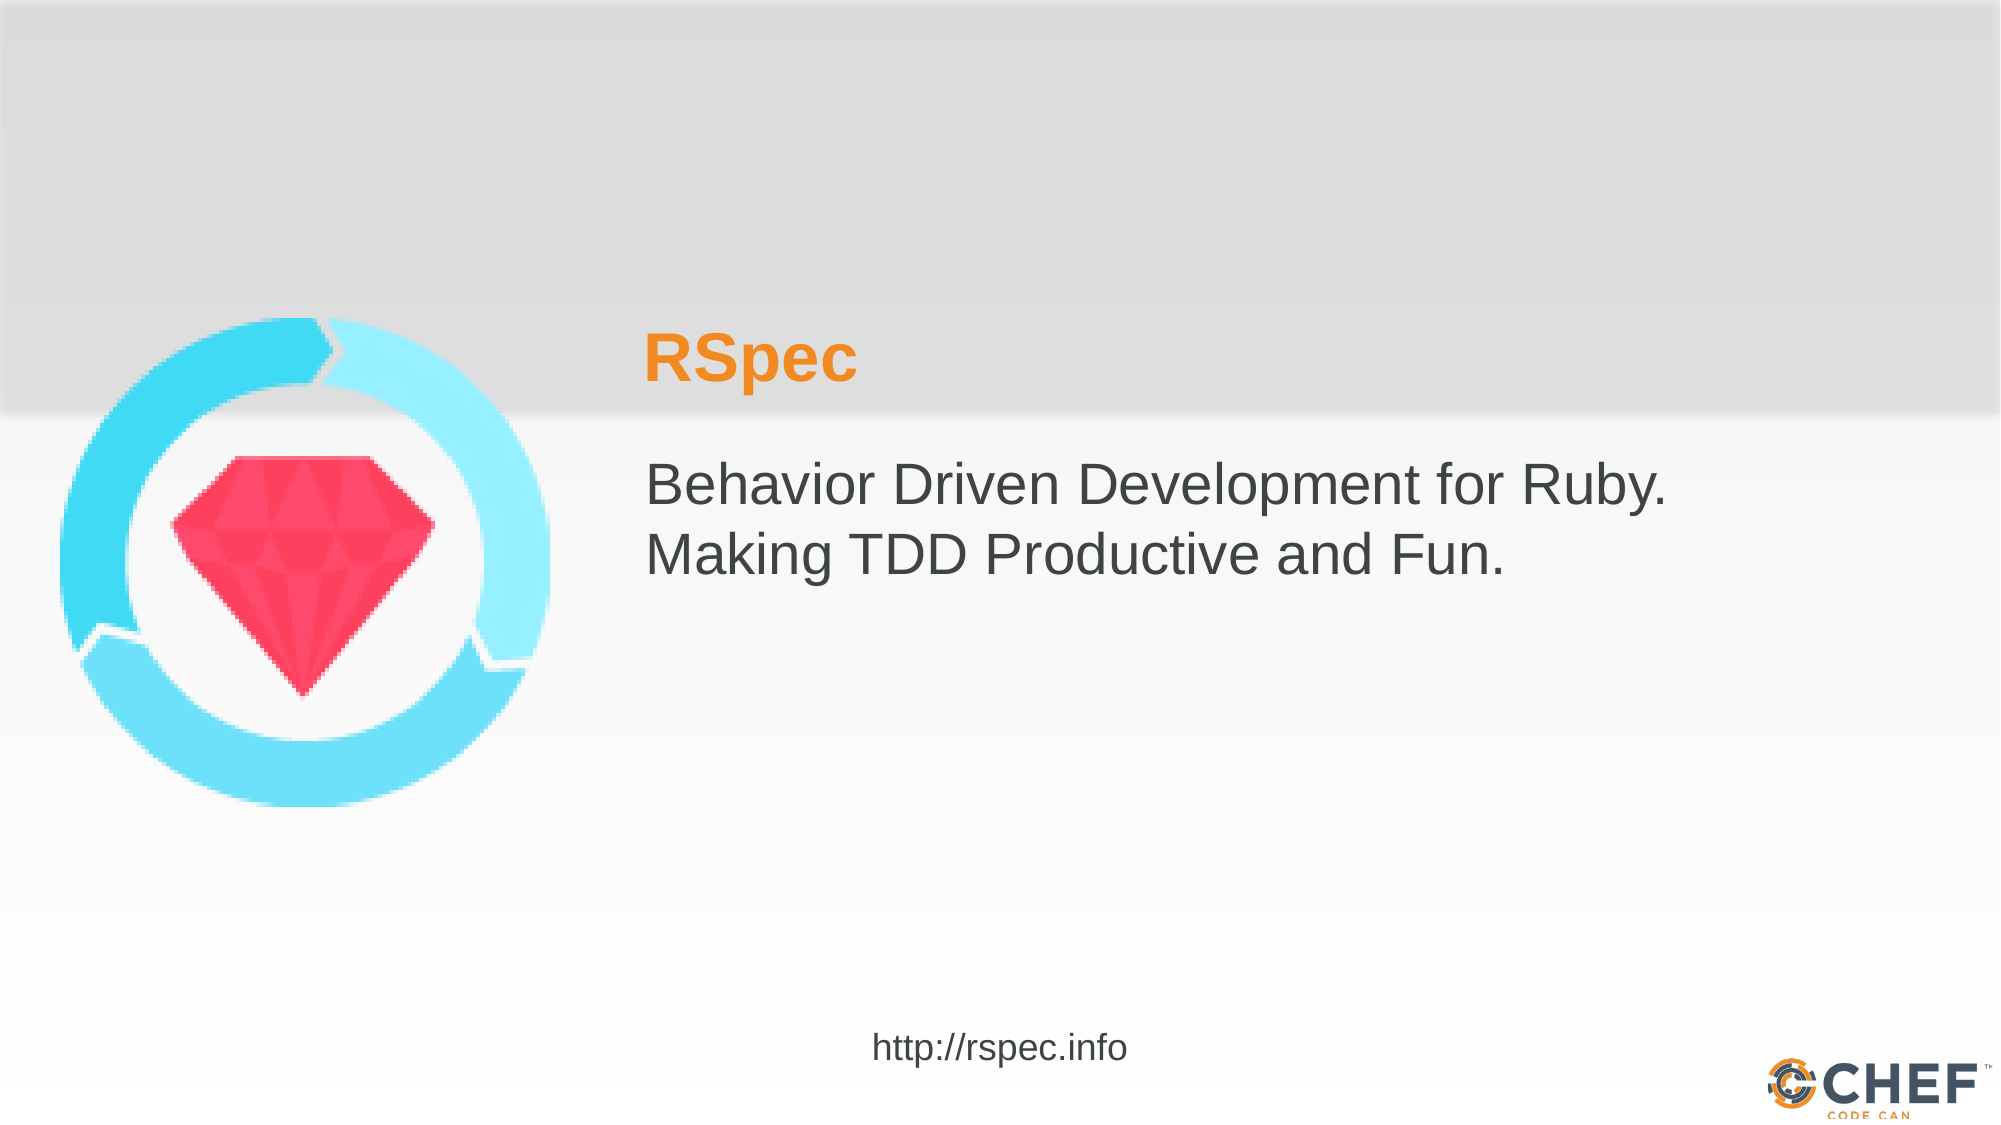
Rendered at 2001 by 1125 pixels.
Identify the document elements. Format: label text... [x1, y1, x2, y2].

subtitle Behavior Driven Development for Ruby. Making TDD Productive and Fun. [630, 431, 1721, 844]
text_box http://rspec.info [857, 1015, 1143, 1076]
text_box [786, 1010, 1366, 1125]
picture [60, 317, 550, 807]
title RSpec [628, 307, 1721, 412]
